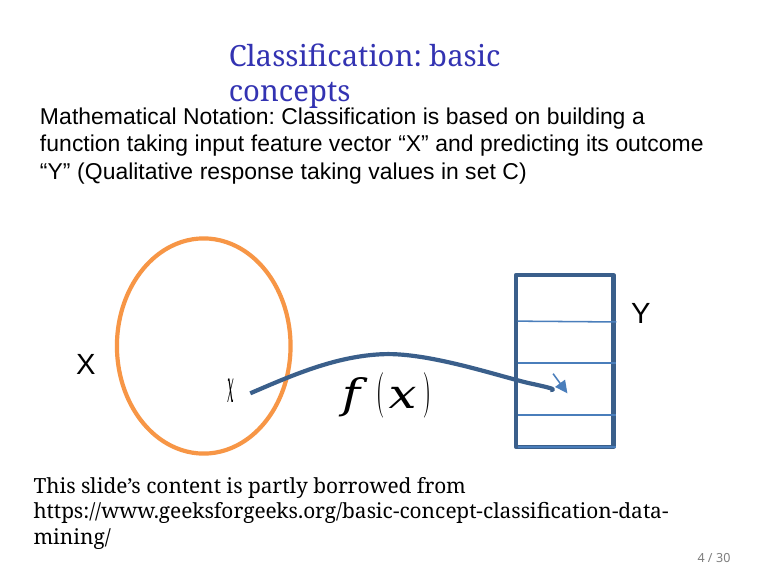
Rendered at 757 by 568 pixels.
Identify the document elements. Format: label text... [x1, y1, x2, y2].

text_box This slide’s content is partly borrowed from https://www.geeksforgeeks.org/basic-concept-classification-data-mining/ [14, 464, 723, 556]
text_box [249, 351, 555, 396]
title Classification: basic concepts [226, 34, 625, 133]
text_box [514, 273, 616, 449]
text_box [114, 236, 293, 456]
text_box X [61, 337, 111, 388]
table_header Y\X [518, 323, 616, 328]
text_box Y [616, 287, 653, 338]
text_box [549, 389, 568, 394]
text_box 4 / 30 [691, 548, 743, 568]
